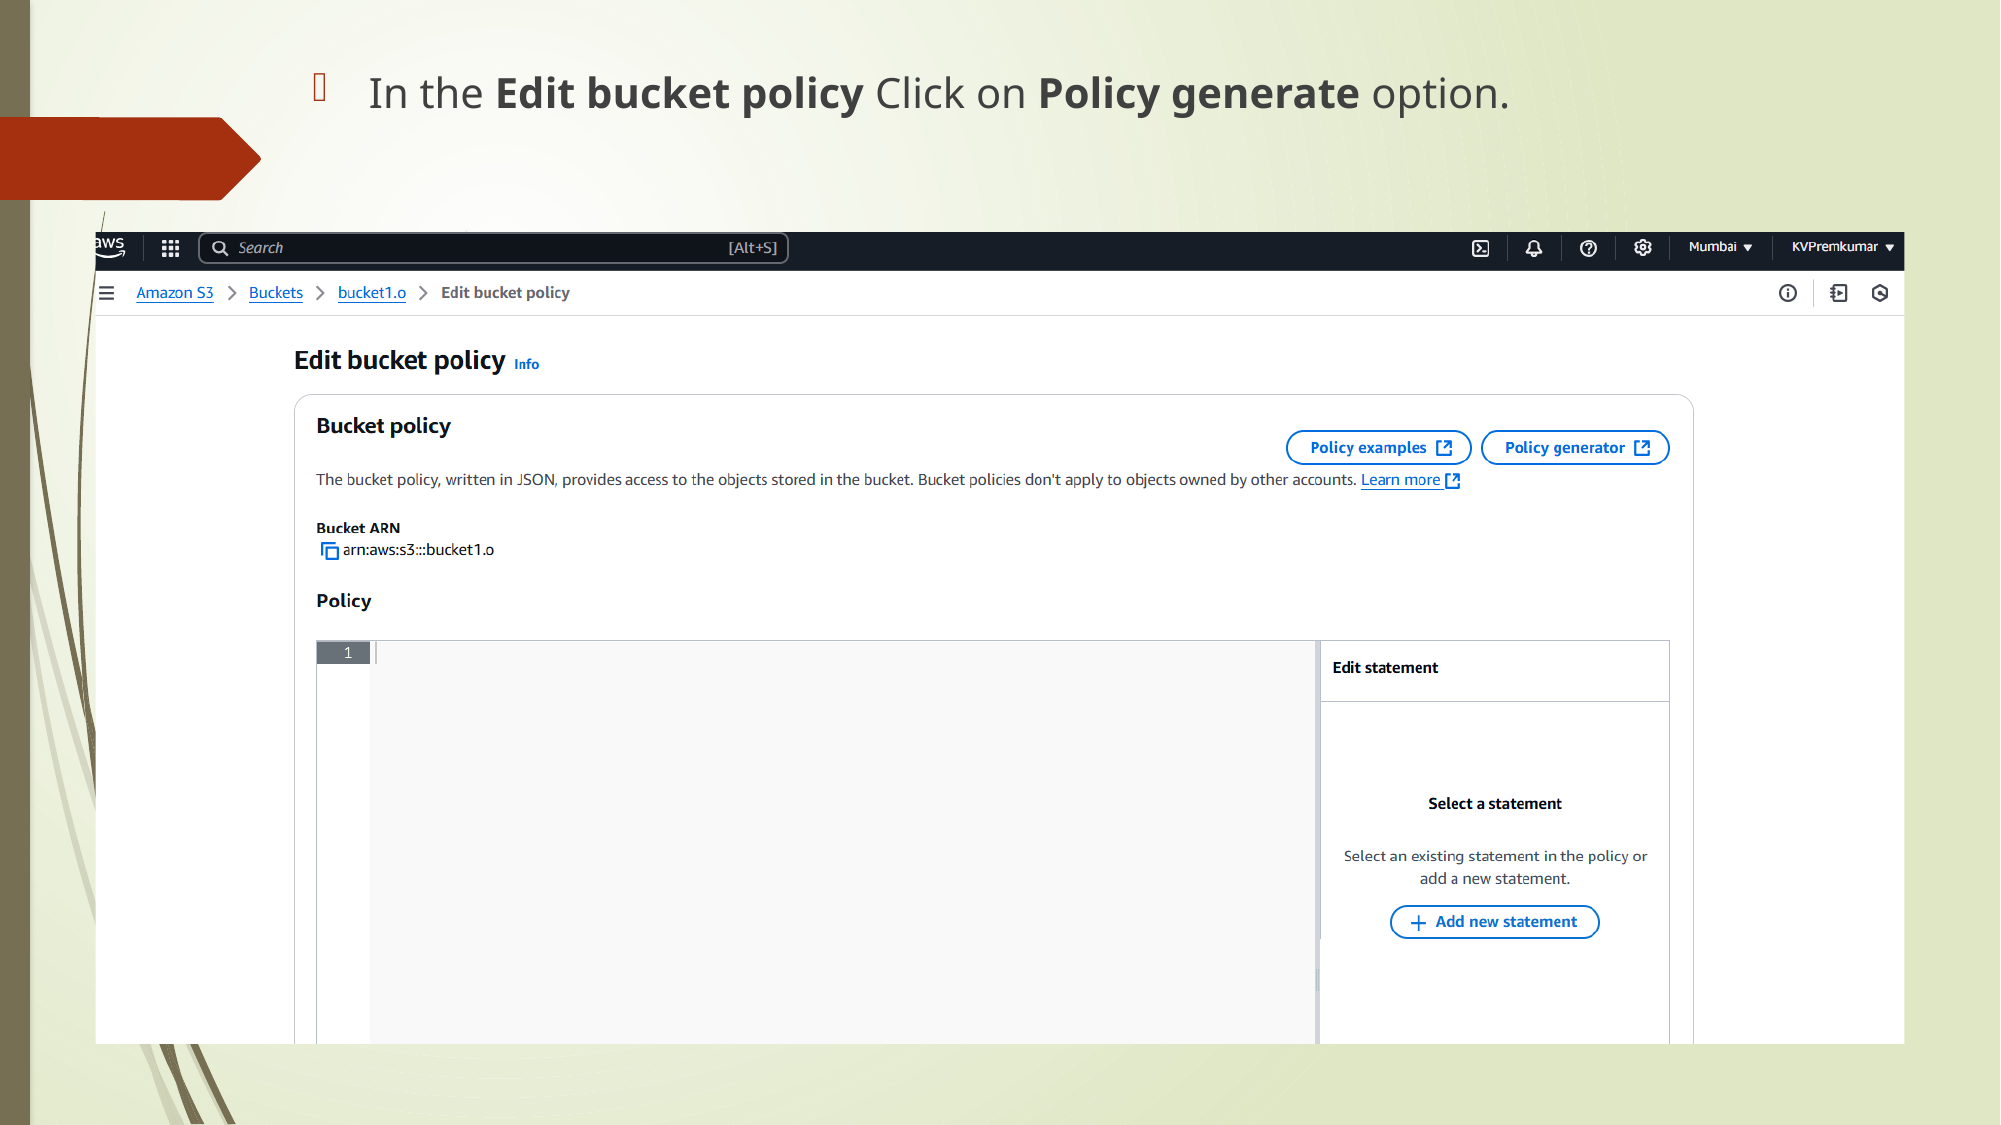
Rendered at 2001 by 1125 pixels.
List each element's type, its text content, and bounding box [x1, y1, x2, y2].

picture [95, 231, 1905, 1044]
text_box In the Edit bucket policy Click on Policy generate option. [297, 58, 1886, 200]
